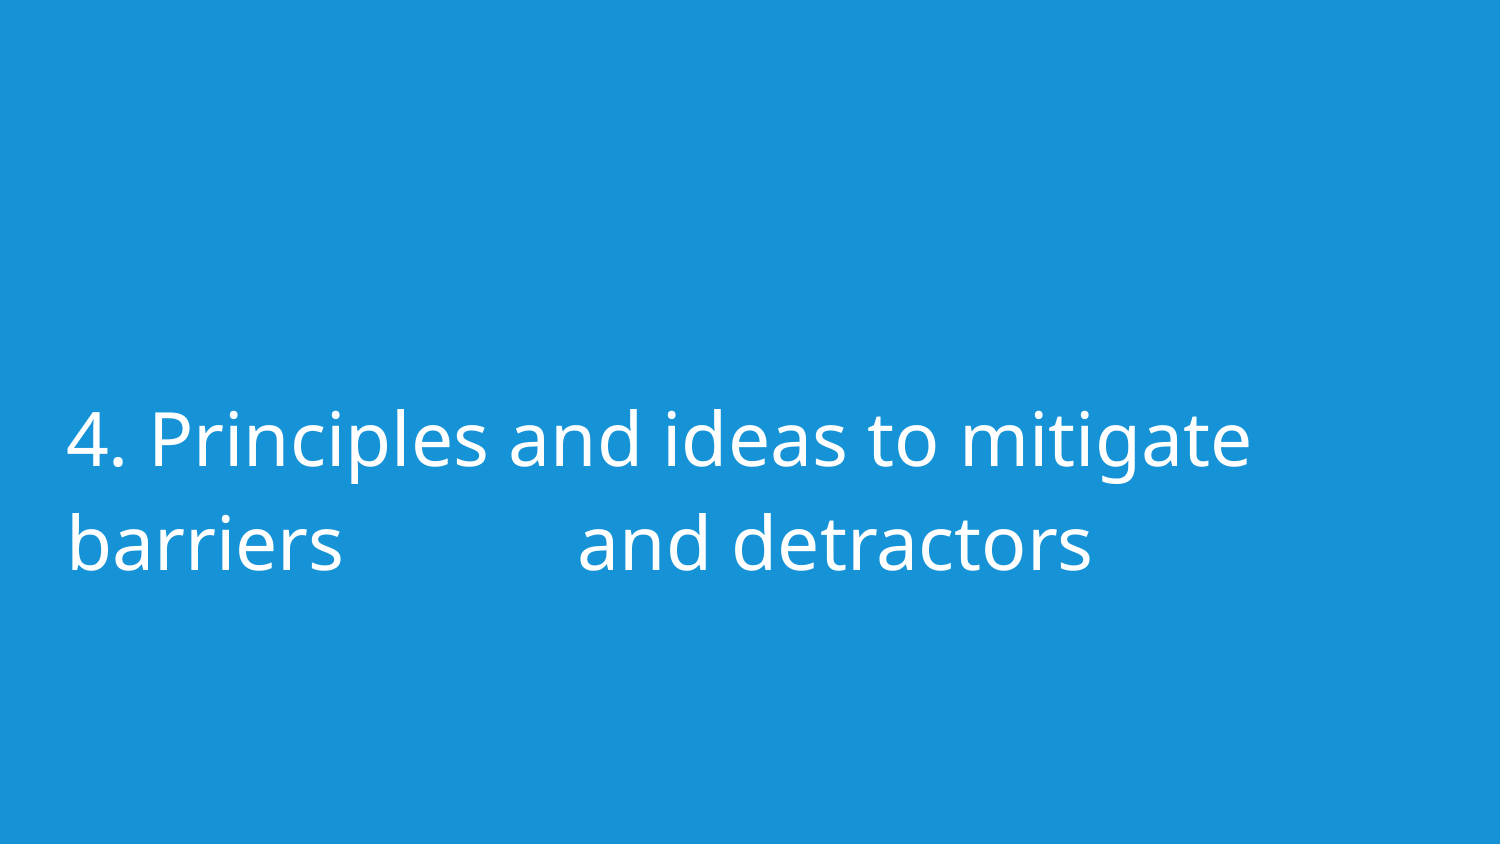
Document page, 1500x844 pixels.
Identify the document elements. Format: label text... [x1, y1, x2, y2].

list 4. Principles and ideas to mitigate barriers and detractors [51, 363, 1449, 481]
